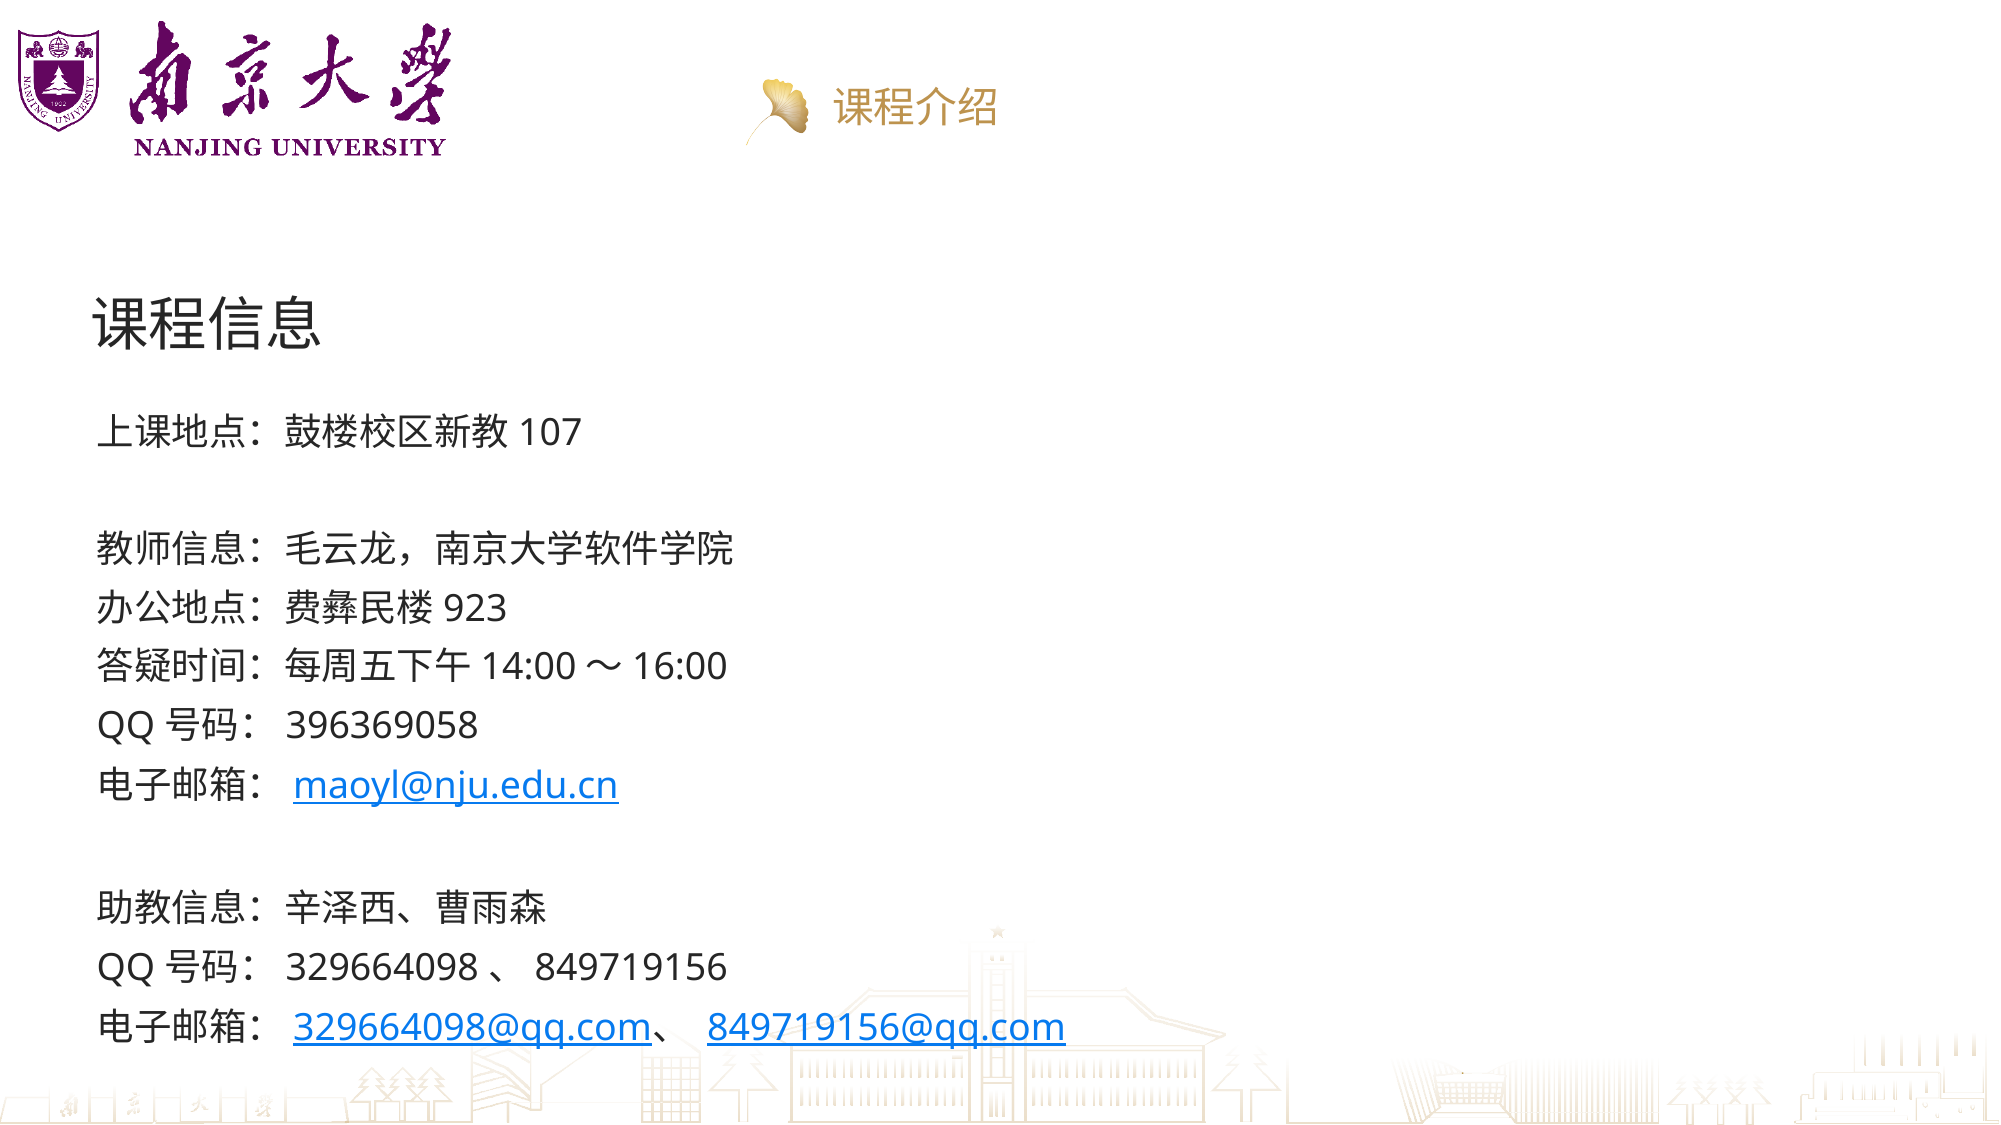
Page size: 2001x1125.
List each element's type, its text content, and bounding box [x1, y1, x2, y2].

picture [18, 21, 451, 160]
picture [731, 64, 830, 169]
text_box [74, 279, 1884, 1047]
text_box 课程介绍 [817, 73, 1015, 139]
